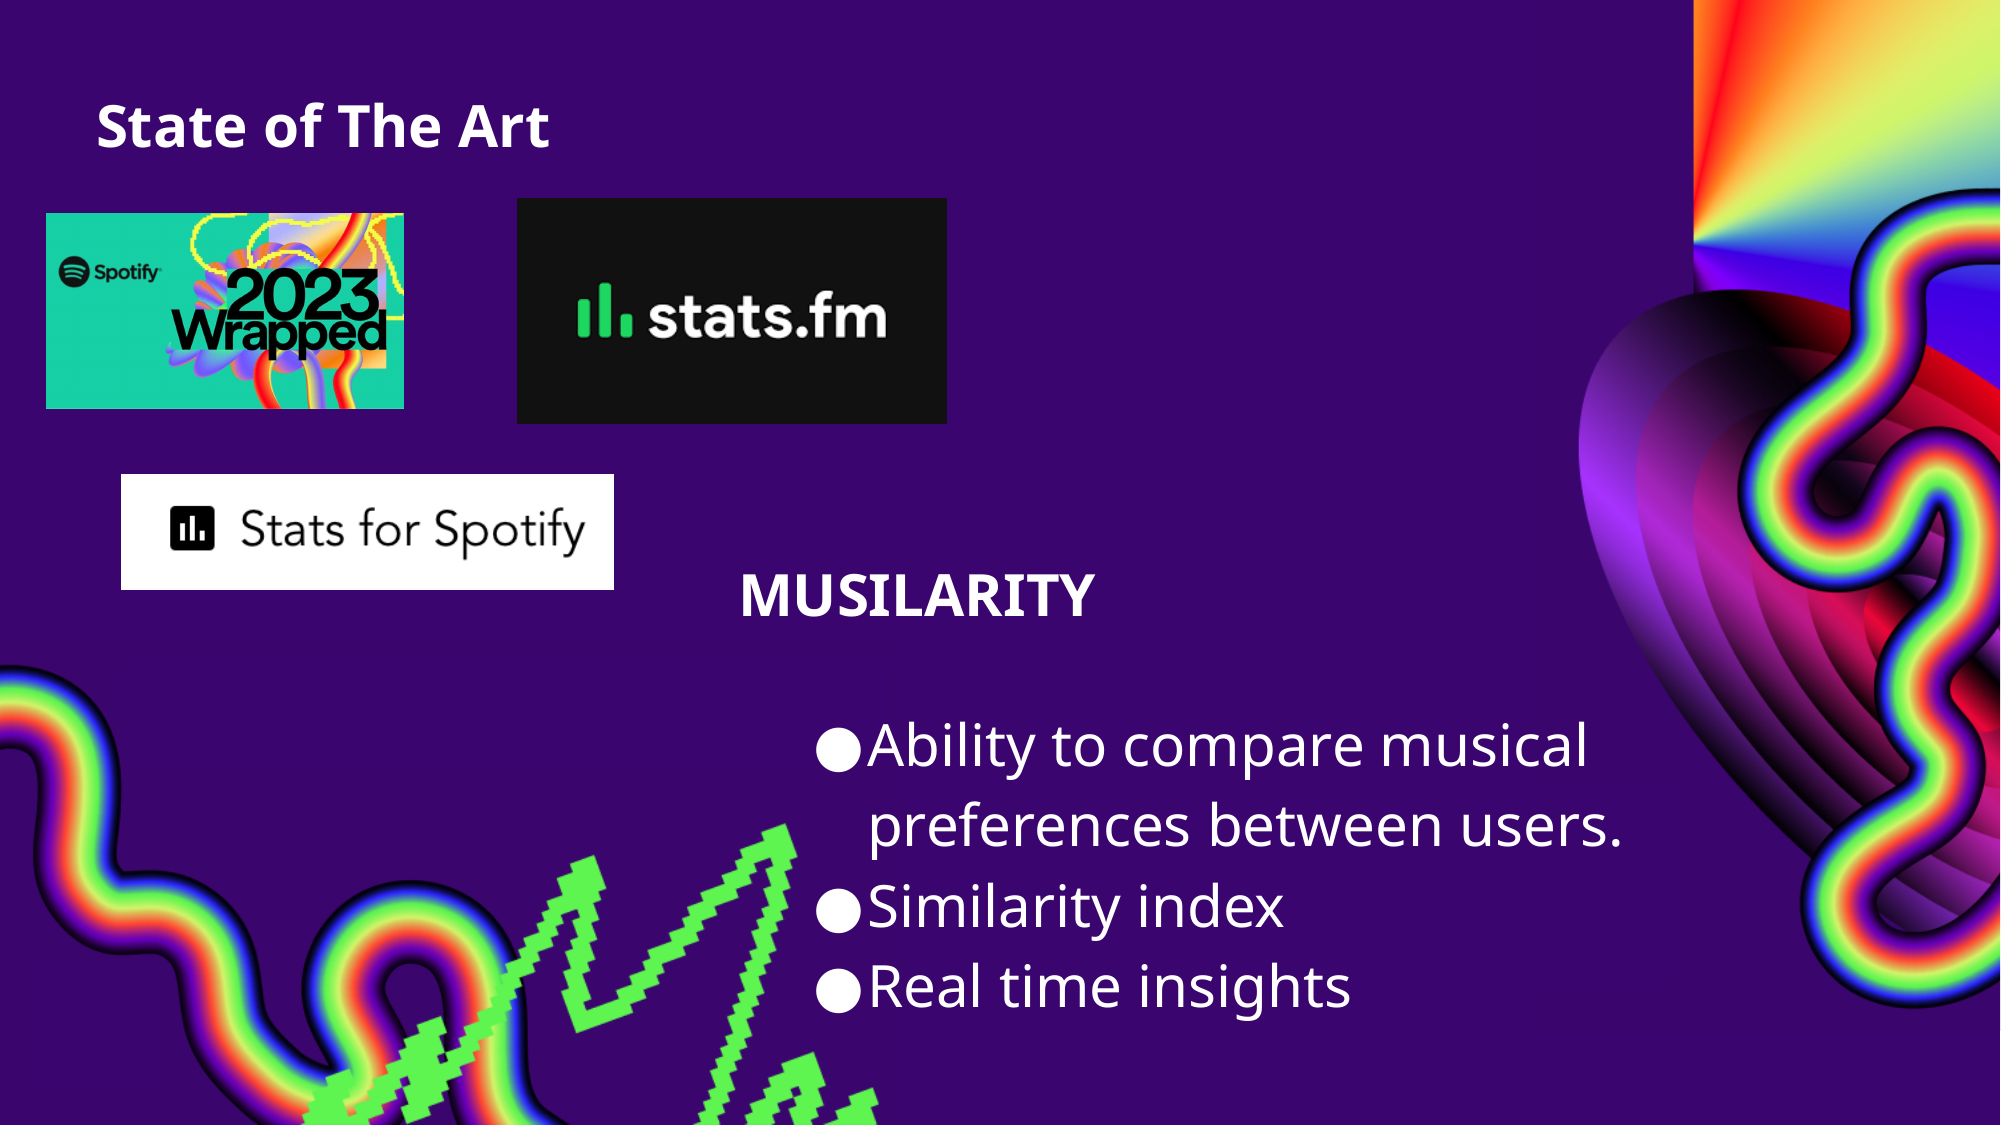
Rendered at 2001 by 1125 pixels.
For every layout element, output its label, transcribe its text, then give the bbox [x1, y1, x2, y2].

picture [517, 198, 947, 425]
picture [0, 638, 906, 1125]
text_box Ability to compare musical preferences between users. Similarity index Real time insights [777, 682, 1806, 1035]
picture [46, 213, 405, 409]
text_box State of The Art [81, 73, 999, 174]
picture [1533, 0, 2001, 1031]
picture [121, 473, 614, 590]
text_box MUSILARITY [723, 543, 1642, 644]
